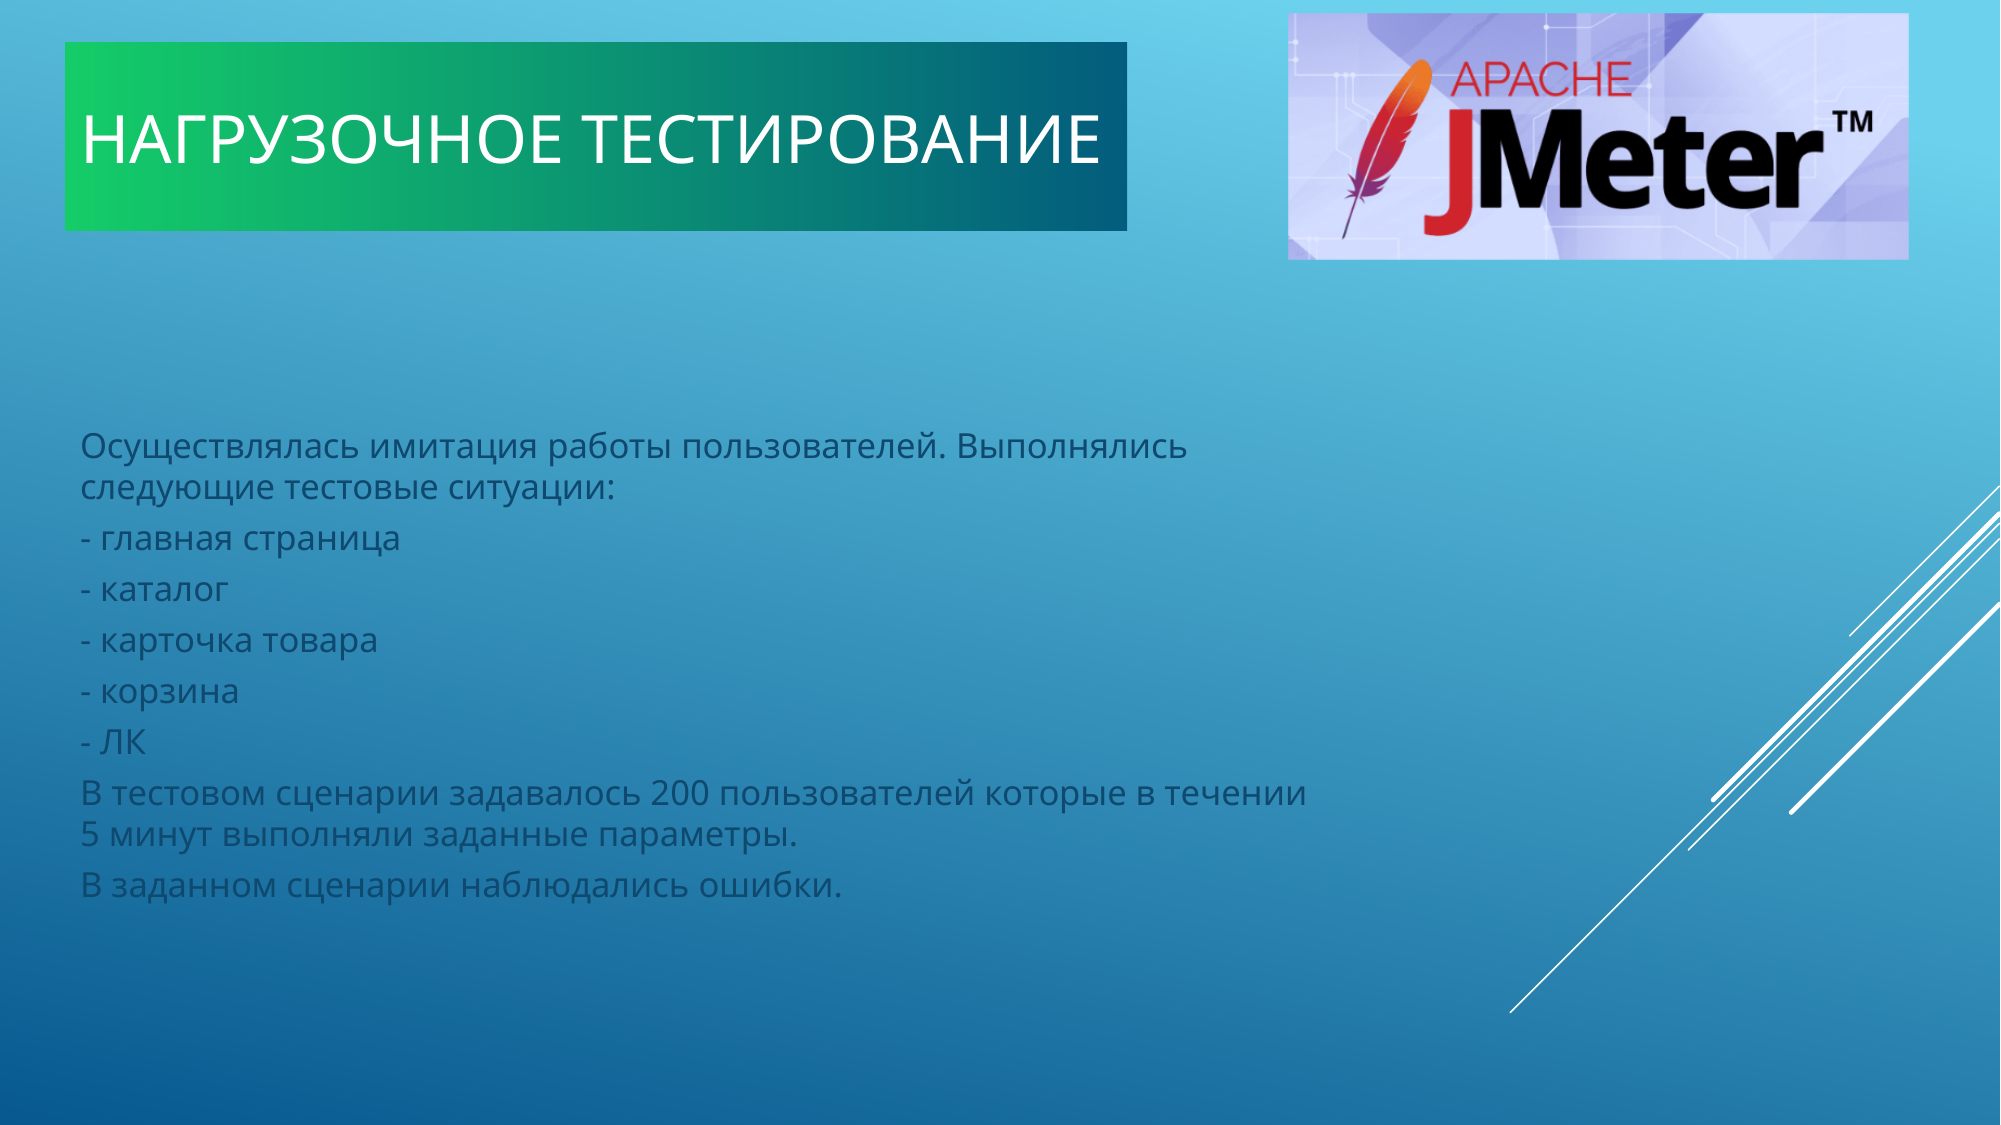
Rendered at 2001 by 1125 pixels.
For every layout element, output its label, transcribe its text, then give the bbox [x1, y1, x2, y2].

picture [1287, 12, 1909, 260]
list Осуществлялась имитация работы пользователей. Выполнялись следующие тестовые ситуации: - главная страница - каталог - карточка товара - корзина - ЛК В тестовом сценарии задавалось 200 пользователей которые в течении 5 минут выполняли заданные параметры. В заданном сценарии наблюдались ошибки. [65, 416, 1340, 914]
title нагрузочное тестирование [65, 42, 1128, 231]
